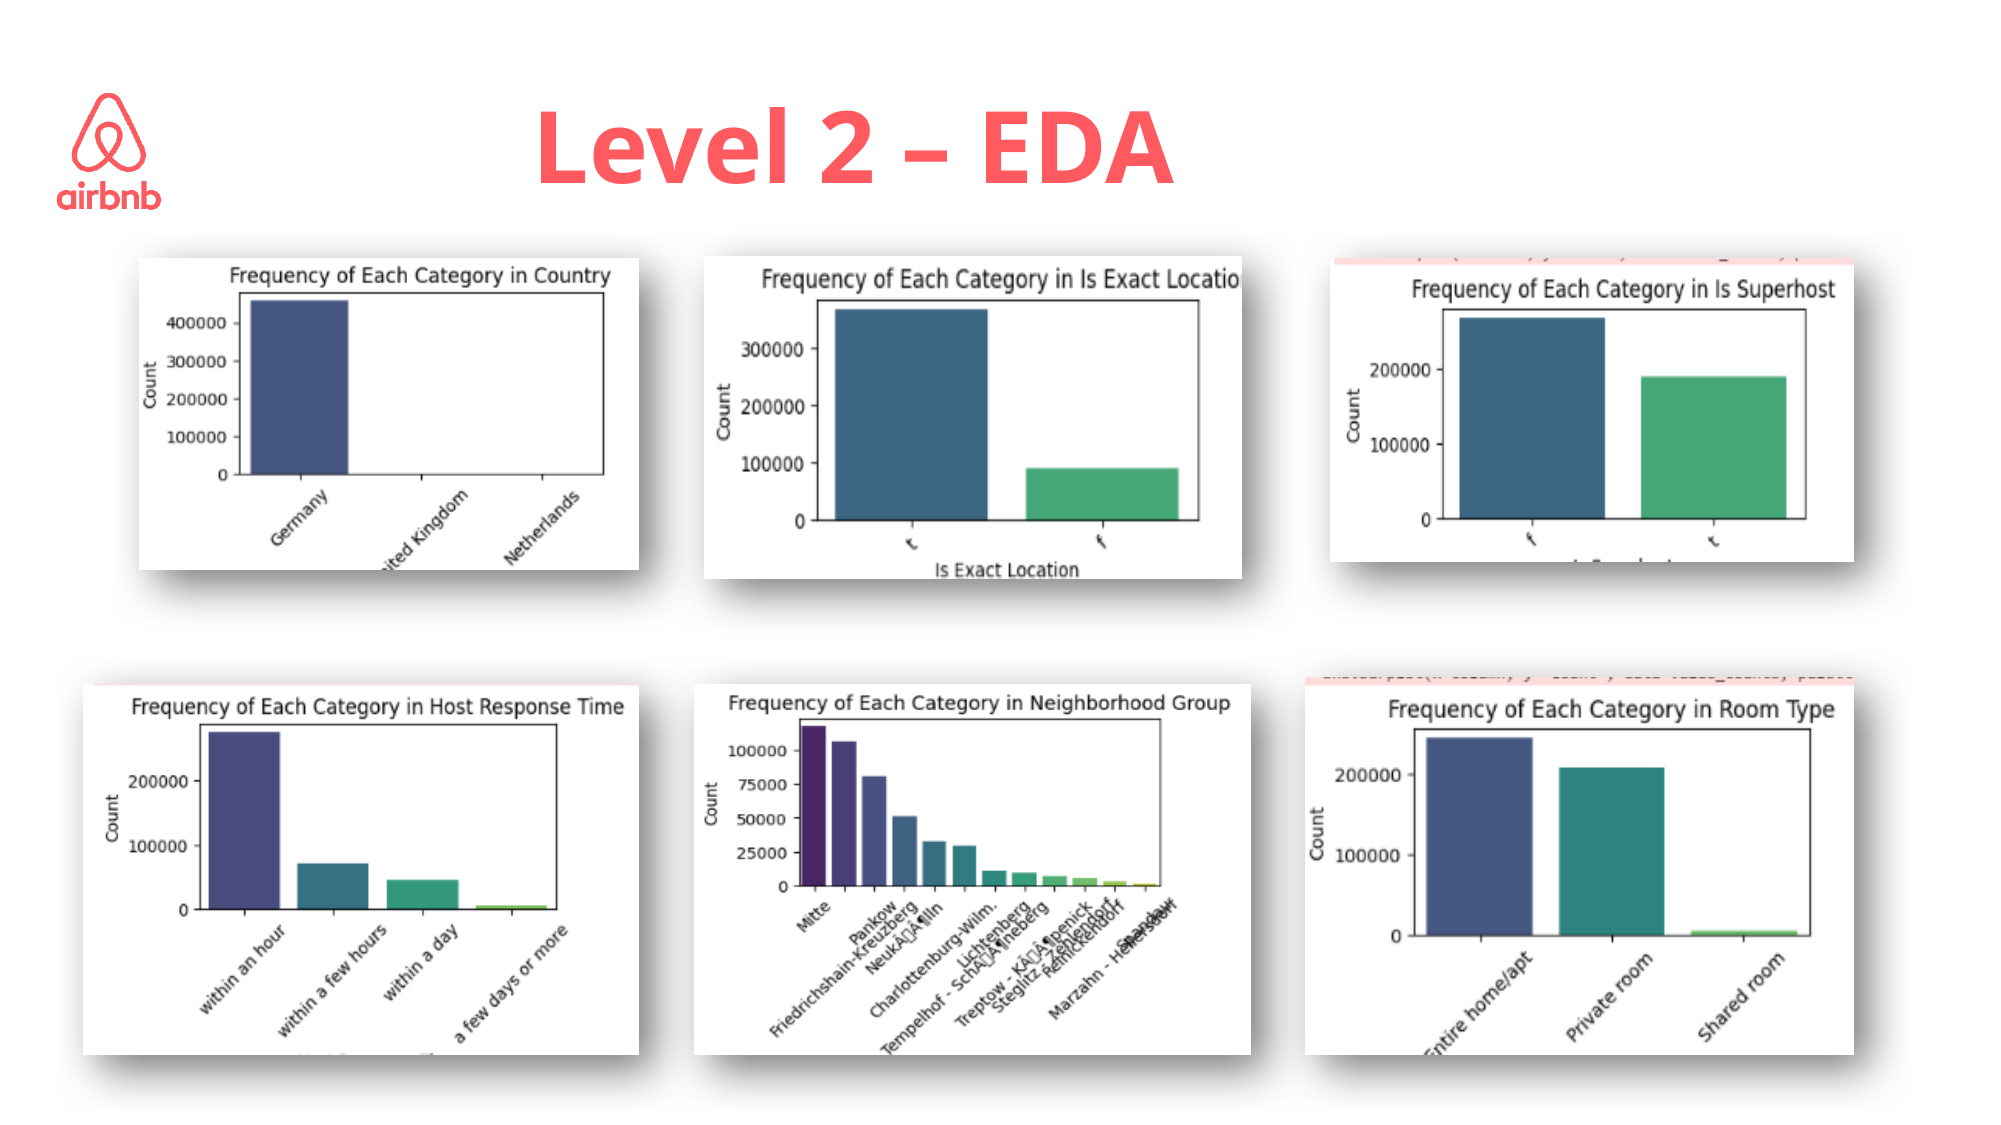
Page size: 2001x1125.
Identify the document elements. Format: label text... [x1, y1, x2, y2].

title Level 2 – EDA [29, 89, 1705, 213]
picture [83, 684, 639, 1055]
picture [1304, 676, 1854, 1055]
picture [703, 256, 1242, 579]
picture [694, 684, 1251, 1055]
picture [139, 258, 639, 570]
picture [1330, 258, 1855, 562]
